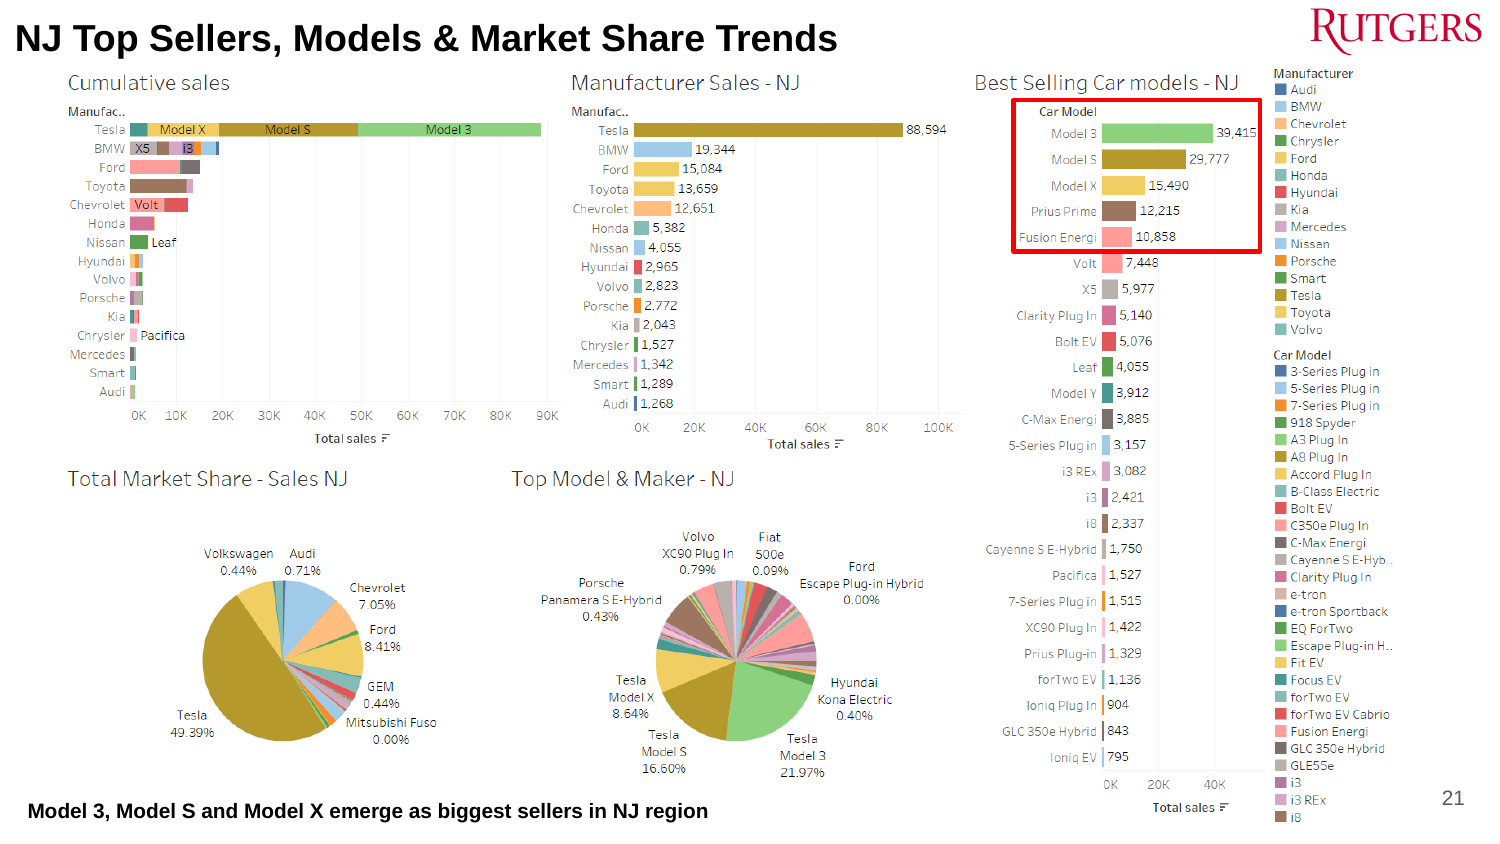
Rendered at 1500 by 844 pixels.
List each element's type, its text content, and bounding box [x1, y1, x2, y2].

picture [54, 66, 1406, 831]
picture [1310, 7, 1483, 56]
text_box Model 3, Model S and Model X emerge as biggest sellers in NJ region [12, 790, 49, 831]
slide_number 21 [1410, 764, 1480, 830]
text_box NJ Top Sellers, Models & Market Share Trends [0, 6, 885, 67]
